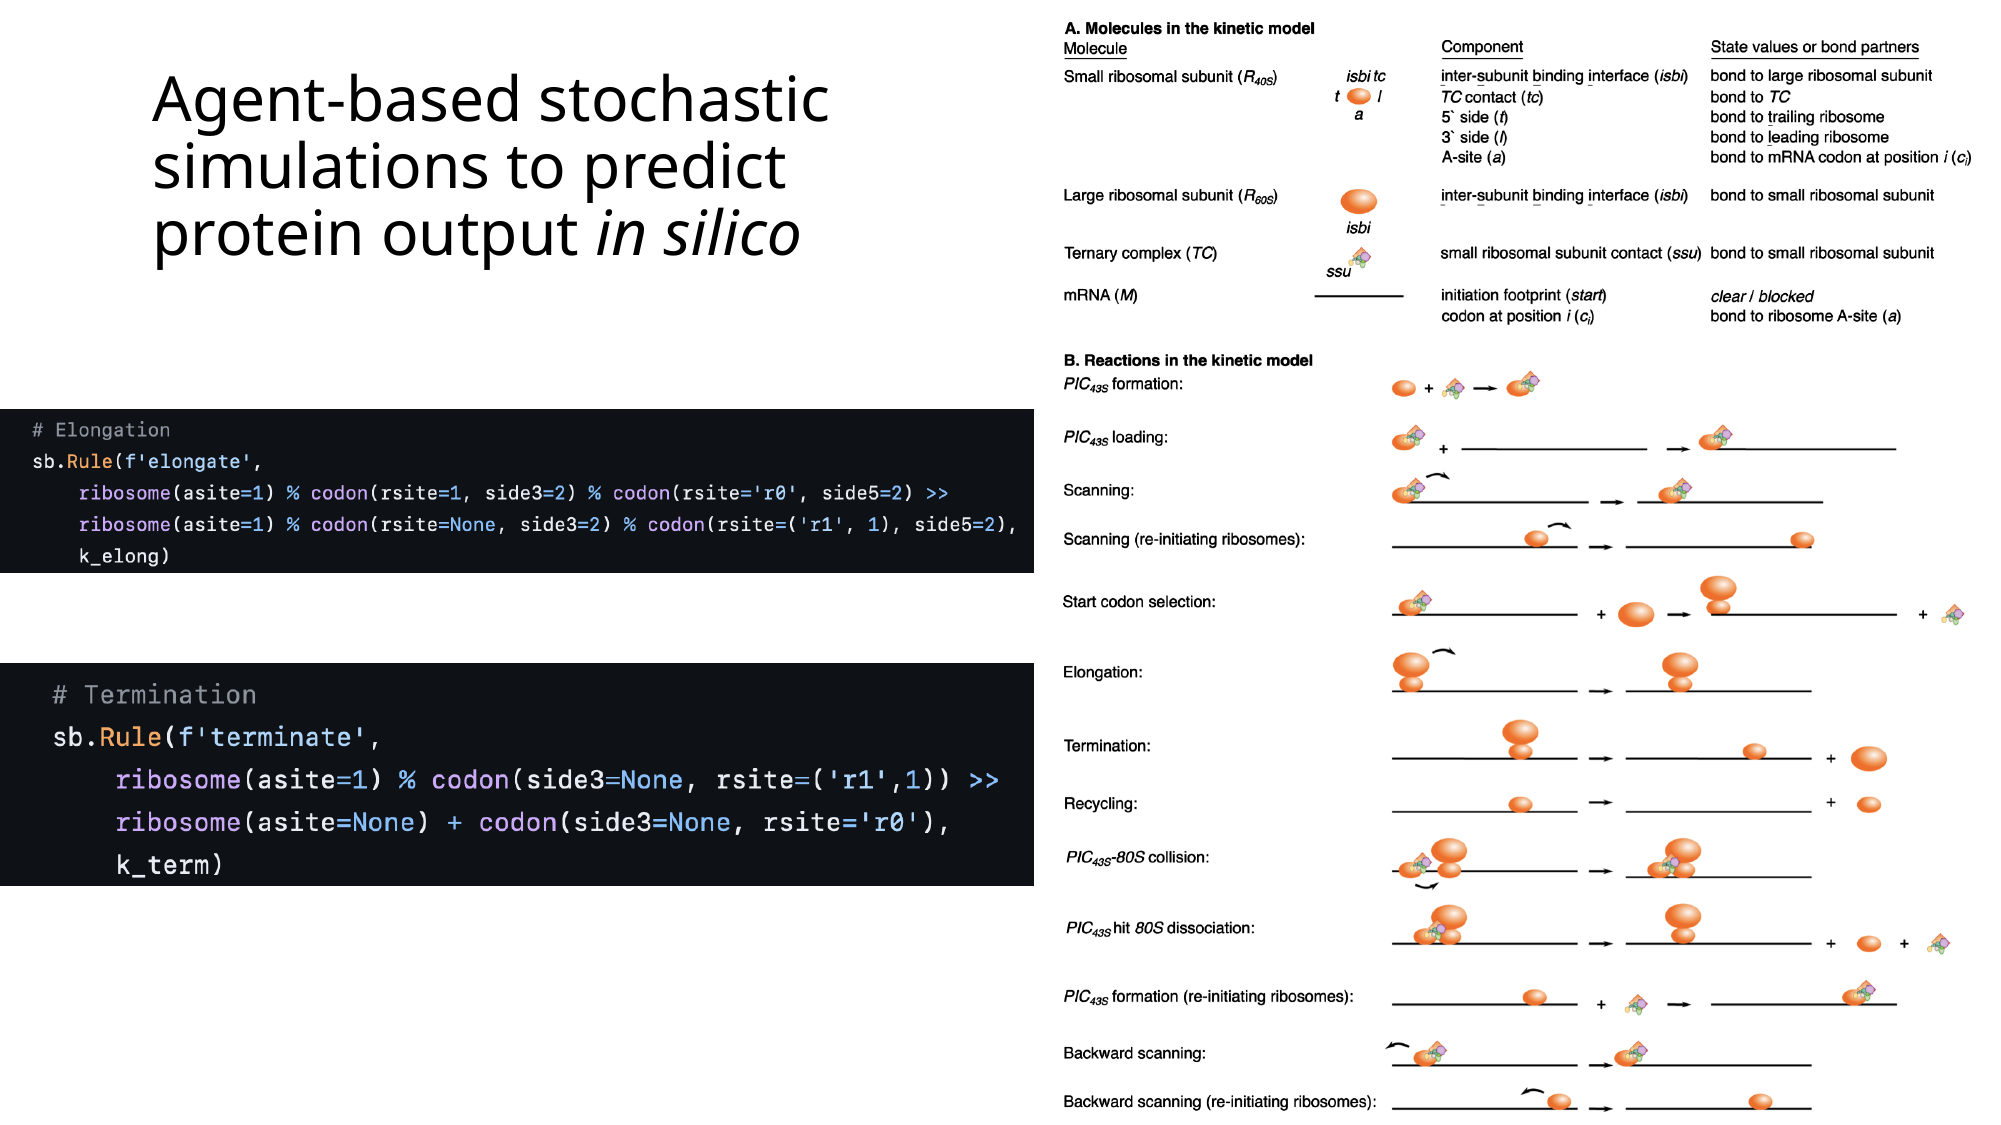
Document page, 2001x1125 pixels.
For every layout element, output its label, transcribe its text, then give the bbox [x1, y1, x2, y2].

title Agent-based stochastic simulations to predict protein output in silico [137, 59, 1000, 278]
picture [0, 0, 2000, 1123]
